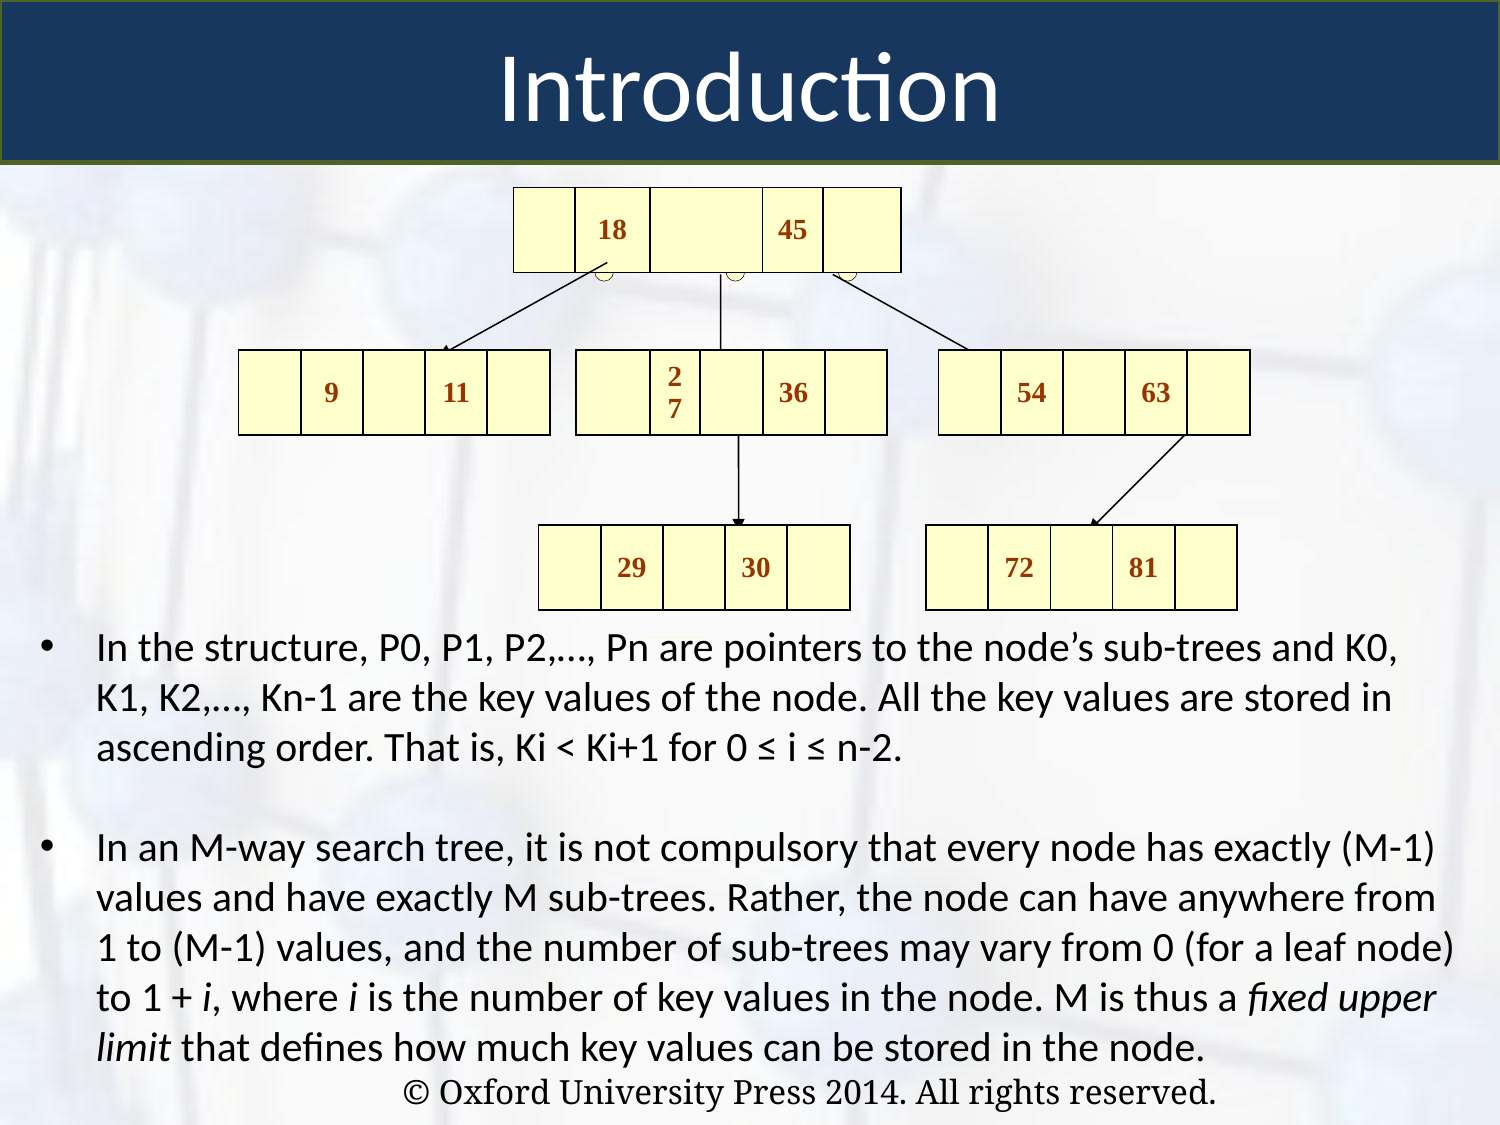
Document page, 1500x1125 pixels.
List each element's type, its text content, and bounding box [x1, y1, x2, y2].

text_box [838, 273, 857, 282]
table_header [927, 526, 987, 609]
table_header 36 [764, 351, 824, 434]
table_header [651, 188, 762, 272]
table_header 11 [426, 351, 486, 434]
text_box Introduction [0, 0, 1500, 165]
text_box [726, 273, 745, 282]
table_header 54 [1002, 351, 1062, 434]
table_header 45 [763, 188, 822, 272]
table_header [1188, 351, 1249, 434]
text_box [1090, 436, 1184, 524]
table_header [664, 526, 724, 609]
table_header 29 [602, 526, 662, 609]
text_box [595, 273, 614, 282]
table_header [364, 351, 424, 434]
table_header [488, 351, 549, 434]
table_header [1176, 526, 1236, 609]
table_header 72 [989, 526, 1050, 609]
table_header 81 [1113, 526, 1174, 609]
table_header [239, 351, 300, 434]
picture [0, 165, 1500, 1125]
table_header [824, 188, 900, 272]
table_header [577, 351, 649, 434]
table_header [1051, 526, 1112, 609]
table_header 9 [302, 351, 362, 434]
table_header [539, 526, 600, 609]
table_header [939, 351, 1000, 434]
text_box [732, 436, 745, 524]
table_header [514, 188, 574, 272]
table_header 27 [651, 351, 699, 434]
table_header 63 [1126, 351, 1186, 434]
table_header [1064, 351, 1124, 434]
text_box In the structure, P0, P1, P2,…, Pn are pointers to the node’s sub-trees and K0, K1, K2,…, Kn-1 are the key values of the node. All the key values are stored in ascending order. That is, Ki < Ki+1 for 0 ≤ i ≤ n-2. In an M-way search tree, it is not compulsory that every node has exactly (M-1) values and have exactly M sub-trees. Rather, the node can have anywhere from 1 to (M-1) values, and the number of sub-trees may vary from 0 (for a leaf node) to 1 + i, where i is the number of key values in the node. M is thus a fixed upper limit that defines how much key values can be stored in the node. [24, 612, 1475, 1078]
table_header [826, 351, 886, 434]
table_header [701, 351, 762, 434]
table_header 30 [726, 526, 786, 609]
table_header 18 [576, 188, 649, 272]
table_header [788, 526, 849, 609]
